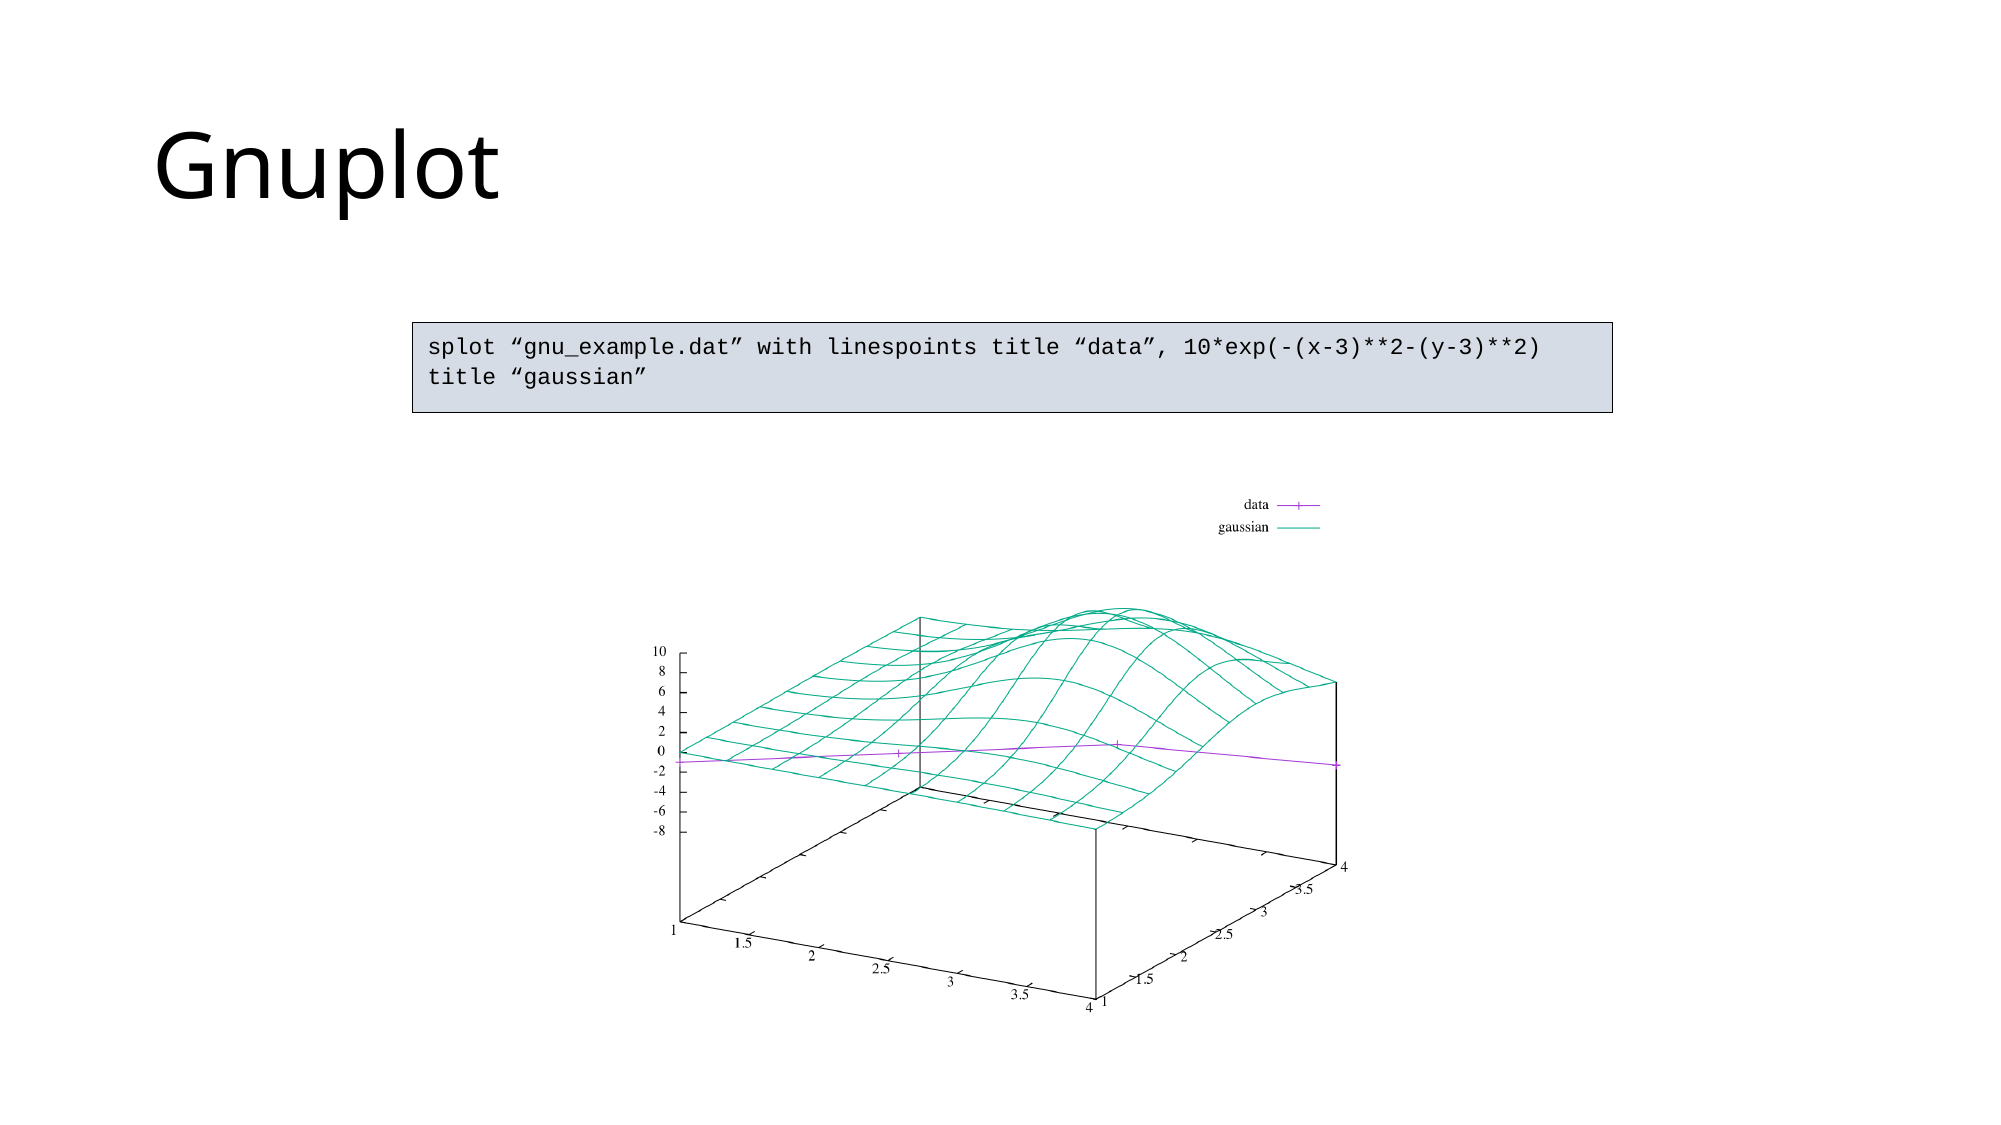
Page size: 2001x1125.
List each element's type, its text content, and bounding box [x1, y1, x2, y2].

picture [589, 474, 1435, 1040]
title Gnuplot [137, 59, 1863, 278]
text_box splot “gnu_example.dat” with linespoints title “data”, 10*exp(-(x-3)**2-(y-3)**2) title “gaussian” [412, 322, 1613, 413]
